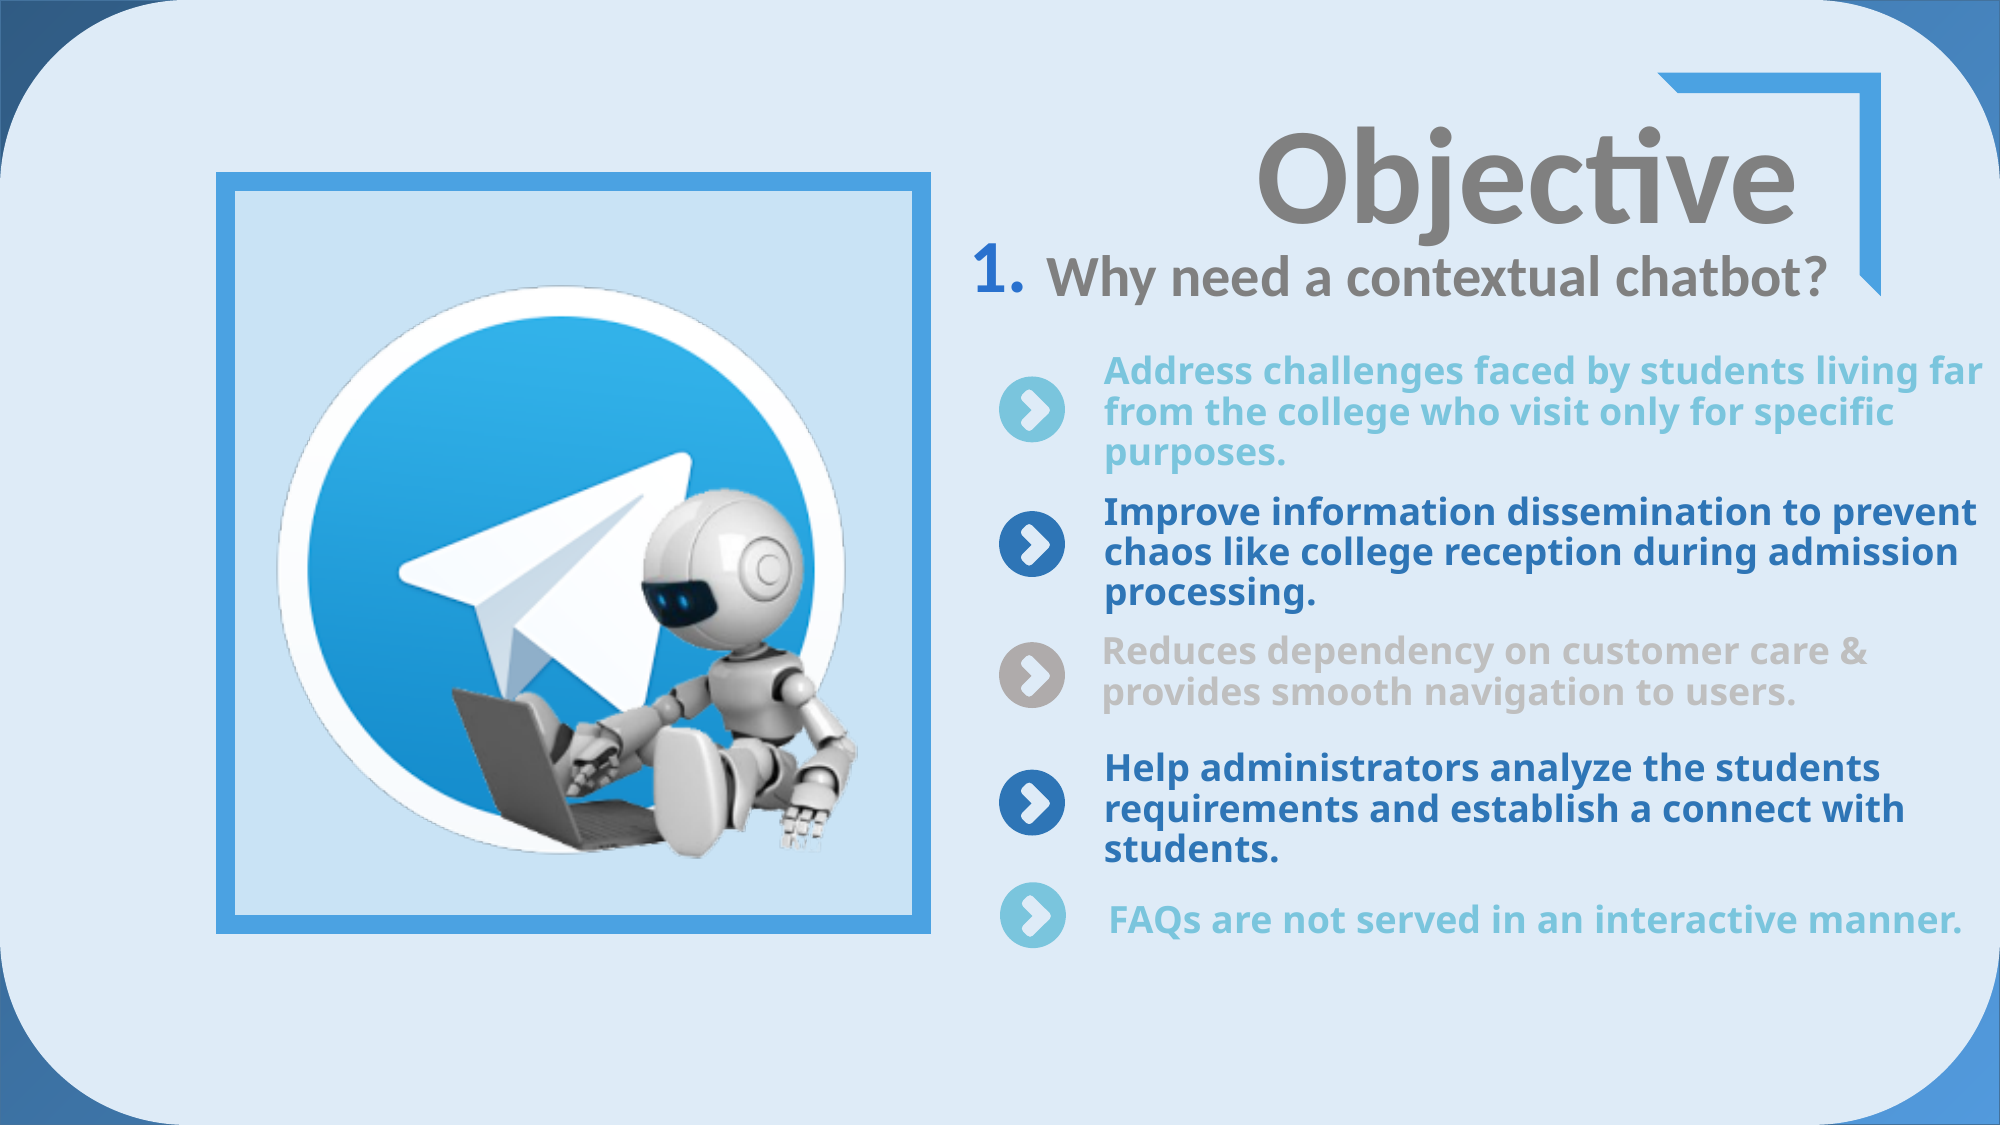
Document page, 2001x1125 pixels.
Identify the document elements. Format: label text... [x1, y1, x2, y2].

text_box [998, 768, 1066, 837]
text_box Address challenges faced by students living far from the college who visit only for specific purposes. [1088, 344, 2000, 399]
text_box [1841, 0, 2000, 79]
text_box Help administrators analyze the students requirements and establish a connect with students. [1088, 741, 1987, 796]
text_box [1654, 71, 1882, 79]
text_box FAQs are not served in an interactive manner. [1093, 894, 2000, 949]
text_box [998, 375, 1066, 444]
text_box [998, 510, 1066, 579]
picture [253, 268, 864, 879]
text_box [0, 966, 160, 1125]
text_box [0, 0, 2000, 1125]
text_box [0, 0, 159, 159]
text_box [215, 171, 903, 858]
text_box [1840, 966, 2000, 1125]
text_box [225, 180, 923, 926]
text_box [999, 881, 1067, 950]
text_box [944, 79, 2000, 317]
text_box Reduces dependency on customer care & provides smooth navigation to users. [1086, 624, 2000, 679]
text_box Improve information dissemination to prevent chaos like college reception during admission processing. [1088, 485, 2000, 622]
text_box [998, 641, 1066, 710]
